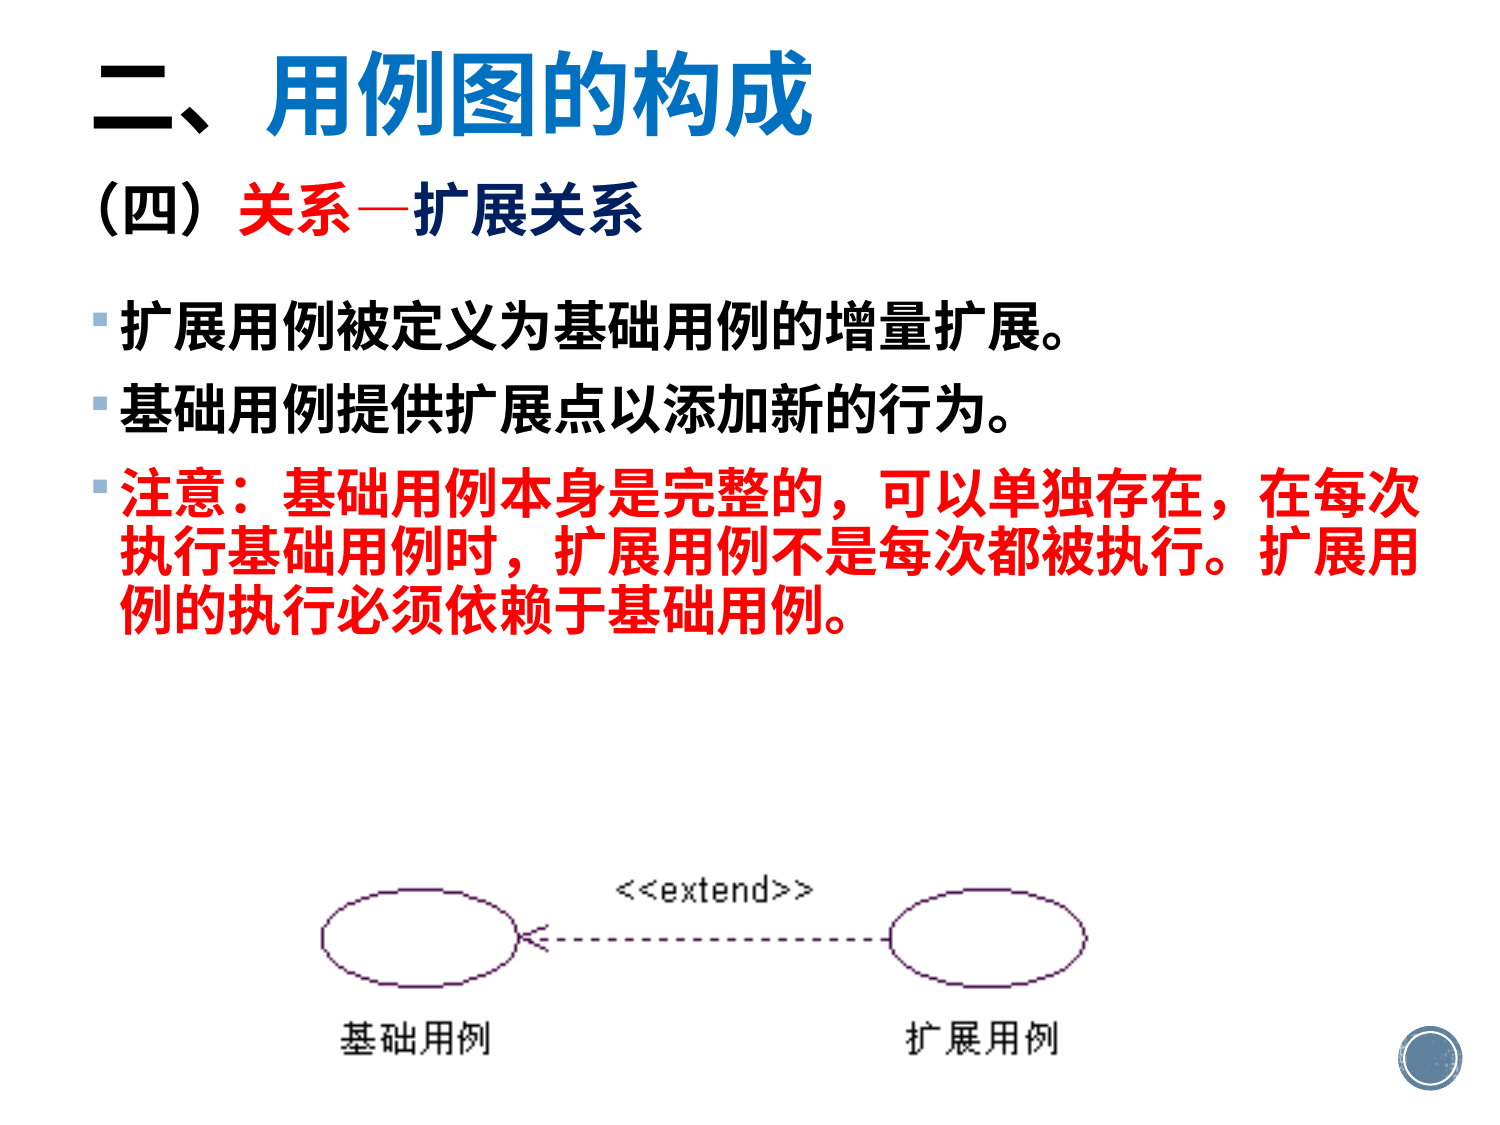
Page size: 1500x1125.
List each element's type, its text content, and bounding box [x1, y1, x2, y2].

text_box 二、用例图的构成 [74, 40, 1350, 158]
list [204, 814, 1208, 1119]
text_box （四）关系—扩展关系 [47, 155, 1286, 272]
list 扩展用例被定义为基础用例的增量扩展。 基础用例提供扩展点以添加新的行为。 注意：基础用例本身是完整的，可以单独存在，在每次执行基础用例时，扩展用例不是每次都被执行。扩展用例的执行必须依赖于基础用例。 [74, 292, 1463, 736]
